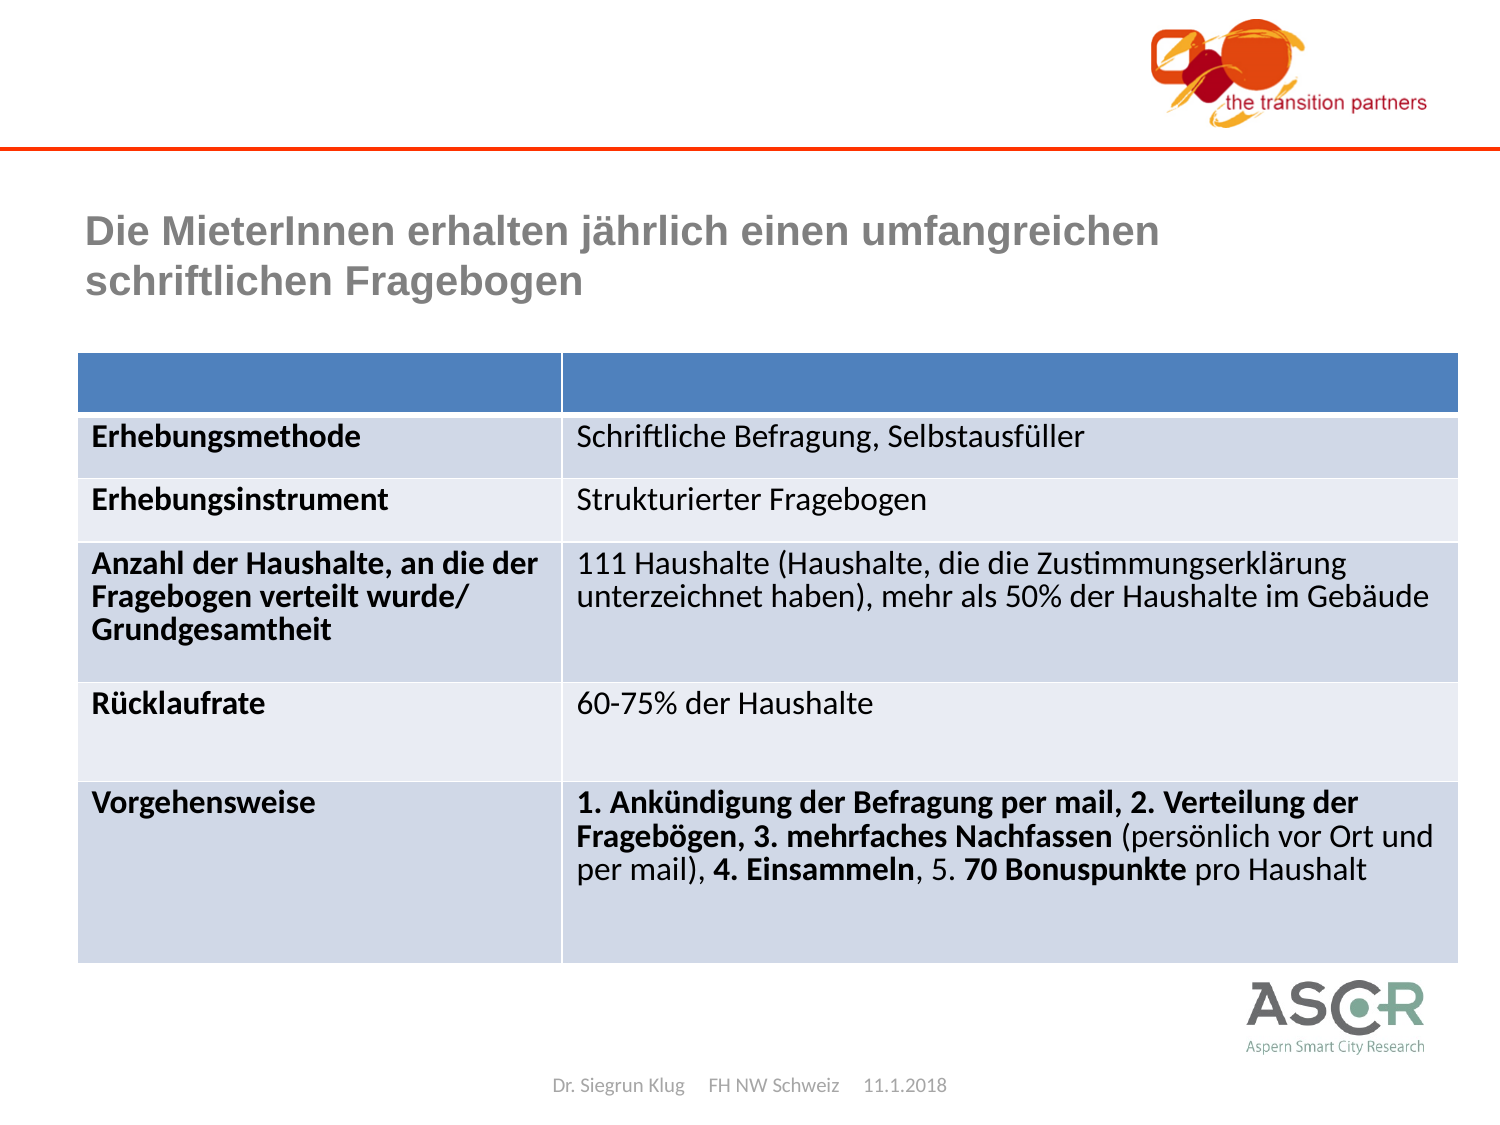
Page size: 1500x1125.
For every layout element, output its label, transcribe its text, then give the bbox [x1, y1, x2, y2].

footer Dr. Siegrun Klug FH NW Schweiz 11.1.2018 [512, 1065, 988, 1102]
table_cell Anzahl der Haushalte, an die der Fragebogen verteilt wurde/ Grundgesamtheit [78, 543, 561, 682]
table_cell Erhebungsinstrument [78, 479, 561, 541]
table_cell 111 Haushalte (Haushalte, die die Zustimmungserklärung unterzeichnet haben), mehr als 50% der Haushalte im Gebäude [563, 543, 1458, 682]
table_cell Strukturierter Fragebogen [563, 479, 1458, 541]
table_cell 1. Ankündigung der Befragung per mail, 2. Verteilung der Fragebögen, 3. mehrfaches Nachfassen (persönlich vor Ort und per mail), 4. Einsammeln, 5. 70 Bonuspunkte pro Haushalt [563, 782, 1458, 963]
table_header [78, 353, 561, 412]
table_cell Erhebungsmethode [78, 418, 561, 478]
picture [1246, 980, 1424, 1055]
picture [1151, 19, 1427, 128]
table_cell Rücklaufrate [78, 683, 561, 781]
table_header [563, 353, 1458, 412]
table_cell 60-75% der Haushalte [563, 683, 1458, 781]
table_cell Schriftliche Befragung, Selbstausfüller [563, 418, 1458, 478]
text_box Die MieterInnen erhalten jährlich einen umfangreichen schriftlichen Fragebogen [70, 196, 1421, 262]
table_cell Vorgehensweise [78, 782, 561, 963]
